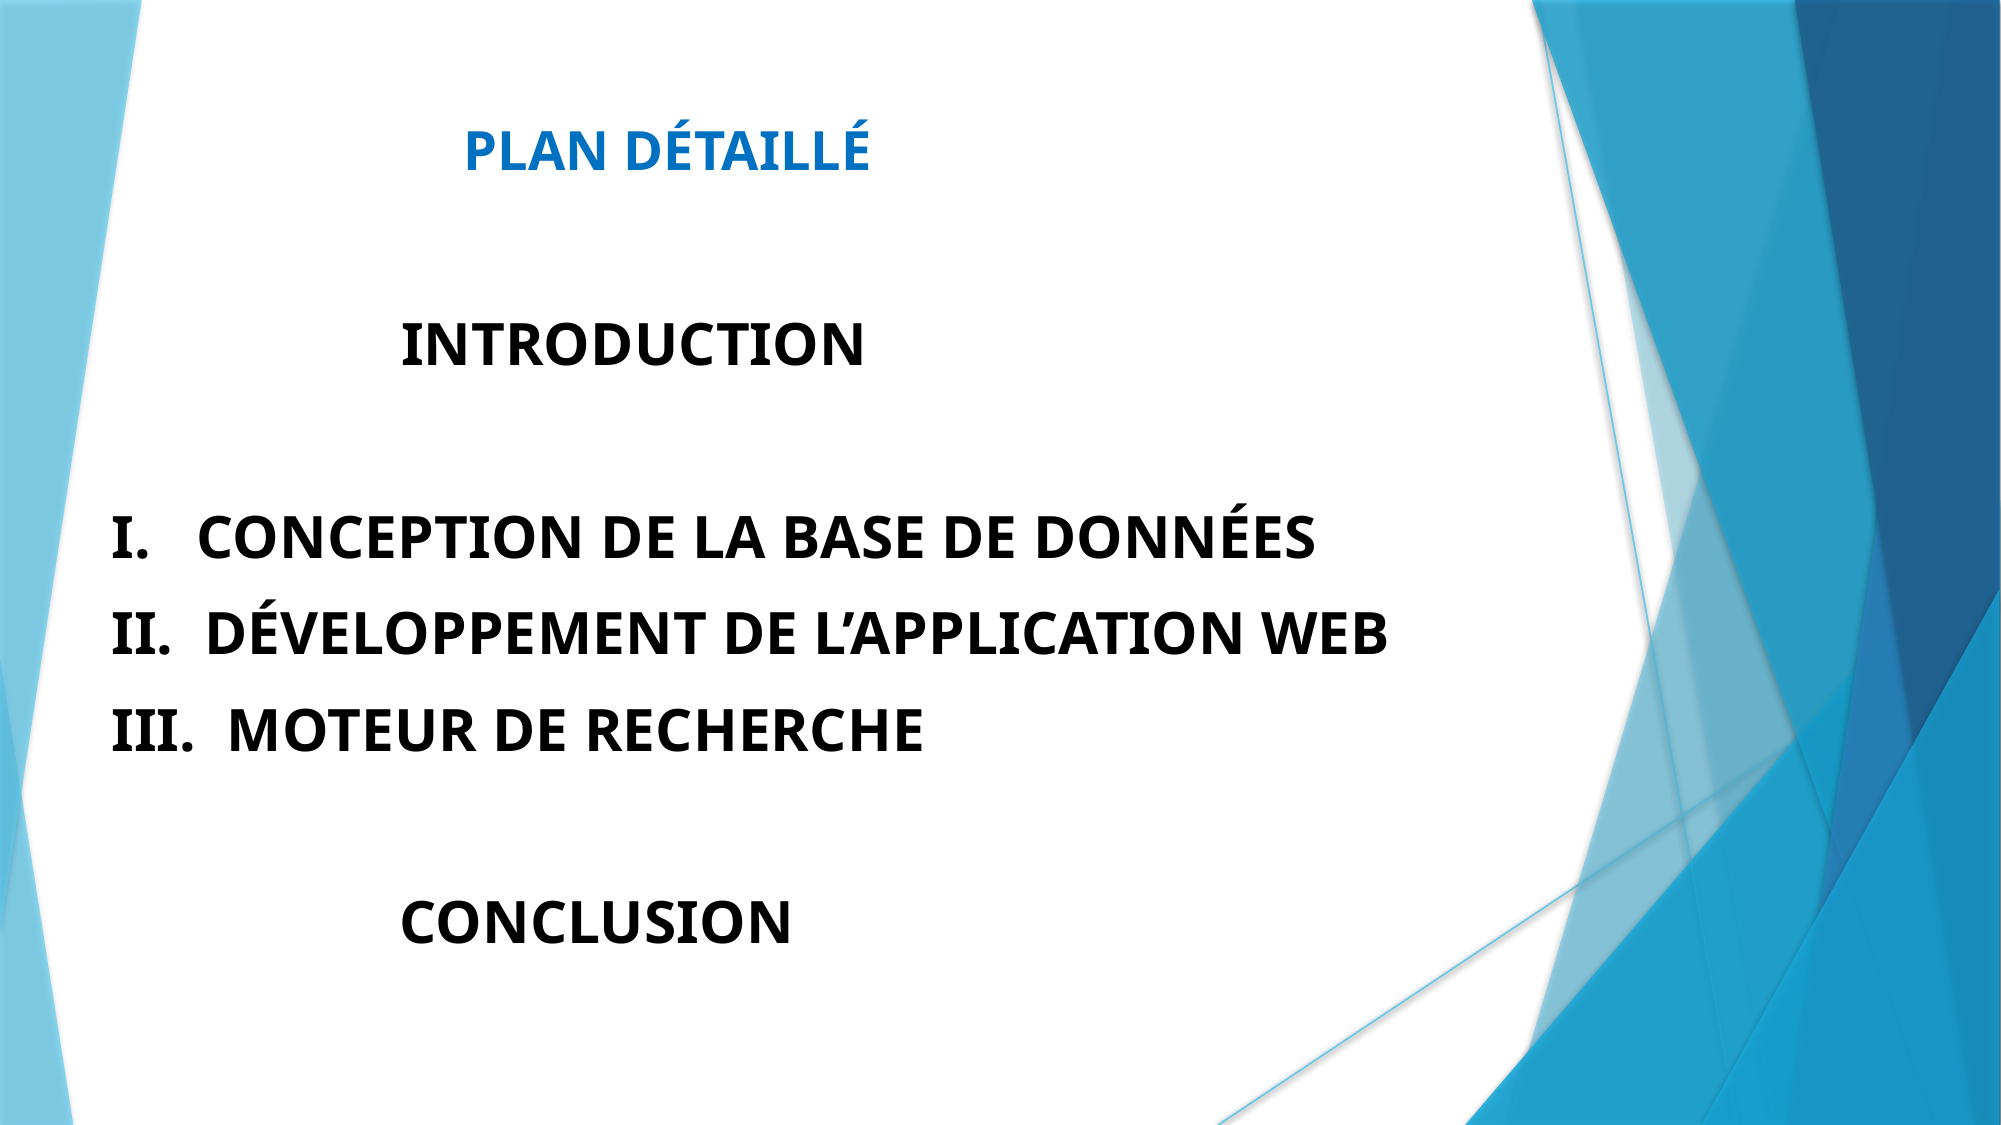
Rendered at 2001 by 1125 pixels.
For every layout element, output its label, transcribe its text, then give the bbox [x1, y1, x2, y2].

text_box PLAN DÉTAILLÉ [236, 13, 1511, 284]
text_box INTRODUCTION I. CONCEPTION DE LA BASE DE DONNÉES II. DÉVELOPPEMENT DE L’APPLICATION WEB III. MOTEUR DE RECHERCHE CONCLUSION [94, 307, 1895, 960]
